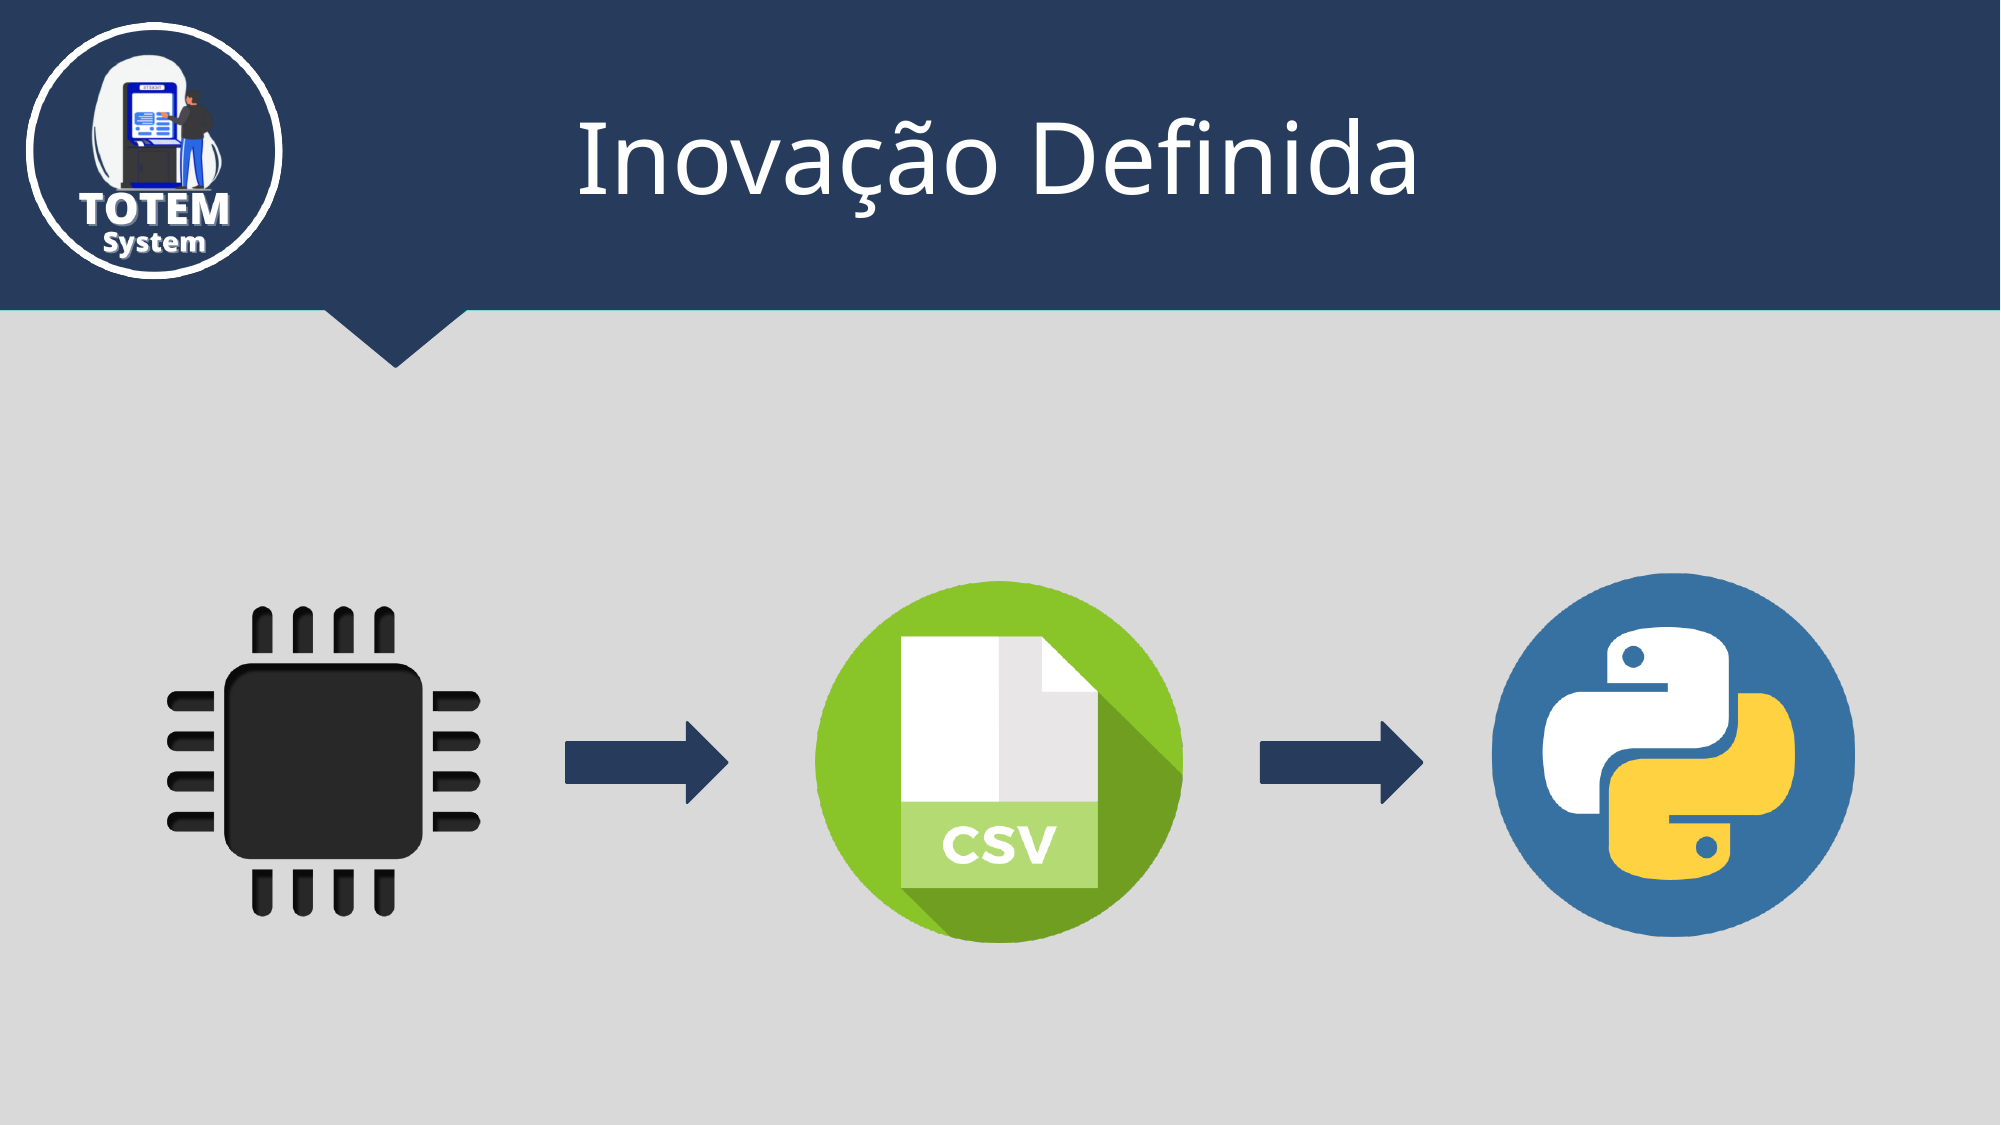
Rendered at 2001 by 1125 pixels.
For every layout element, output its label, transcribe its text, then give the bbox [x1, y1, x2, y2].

picture [814, 580, 1183, 943]
text_box [565, 721, 729, 804]
text_box Inovação Definida [0, 0, 2000, 310]
text_box [1259, 741, 1285, 784]
text_box [320, 243, 471, 368]
picture [139, 580, 508, 945]
picture [22, 15, 291, 284]
picture [1285, 561, 2000, 943]
